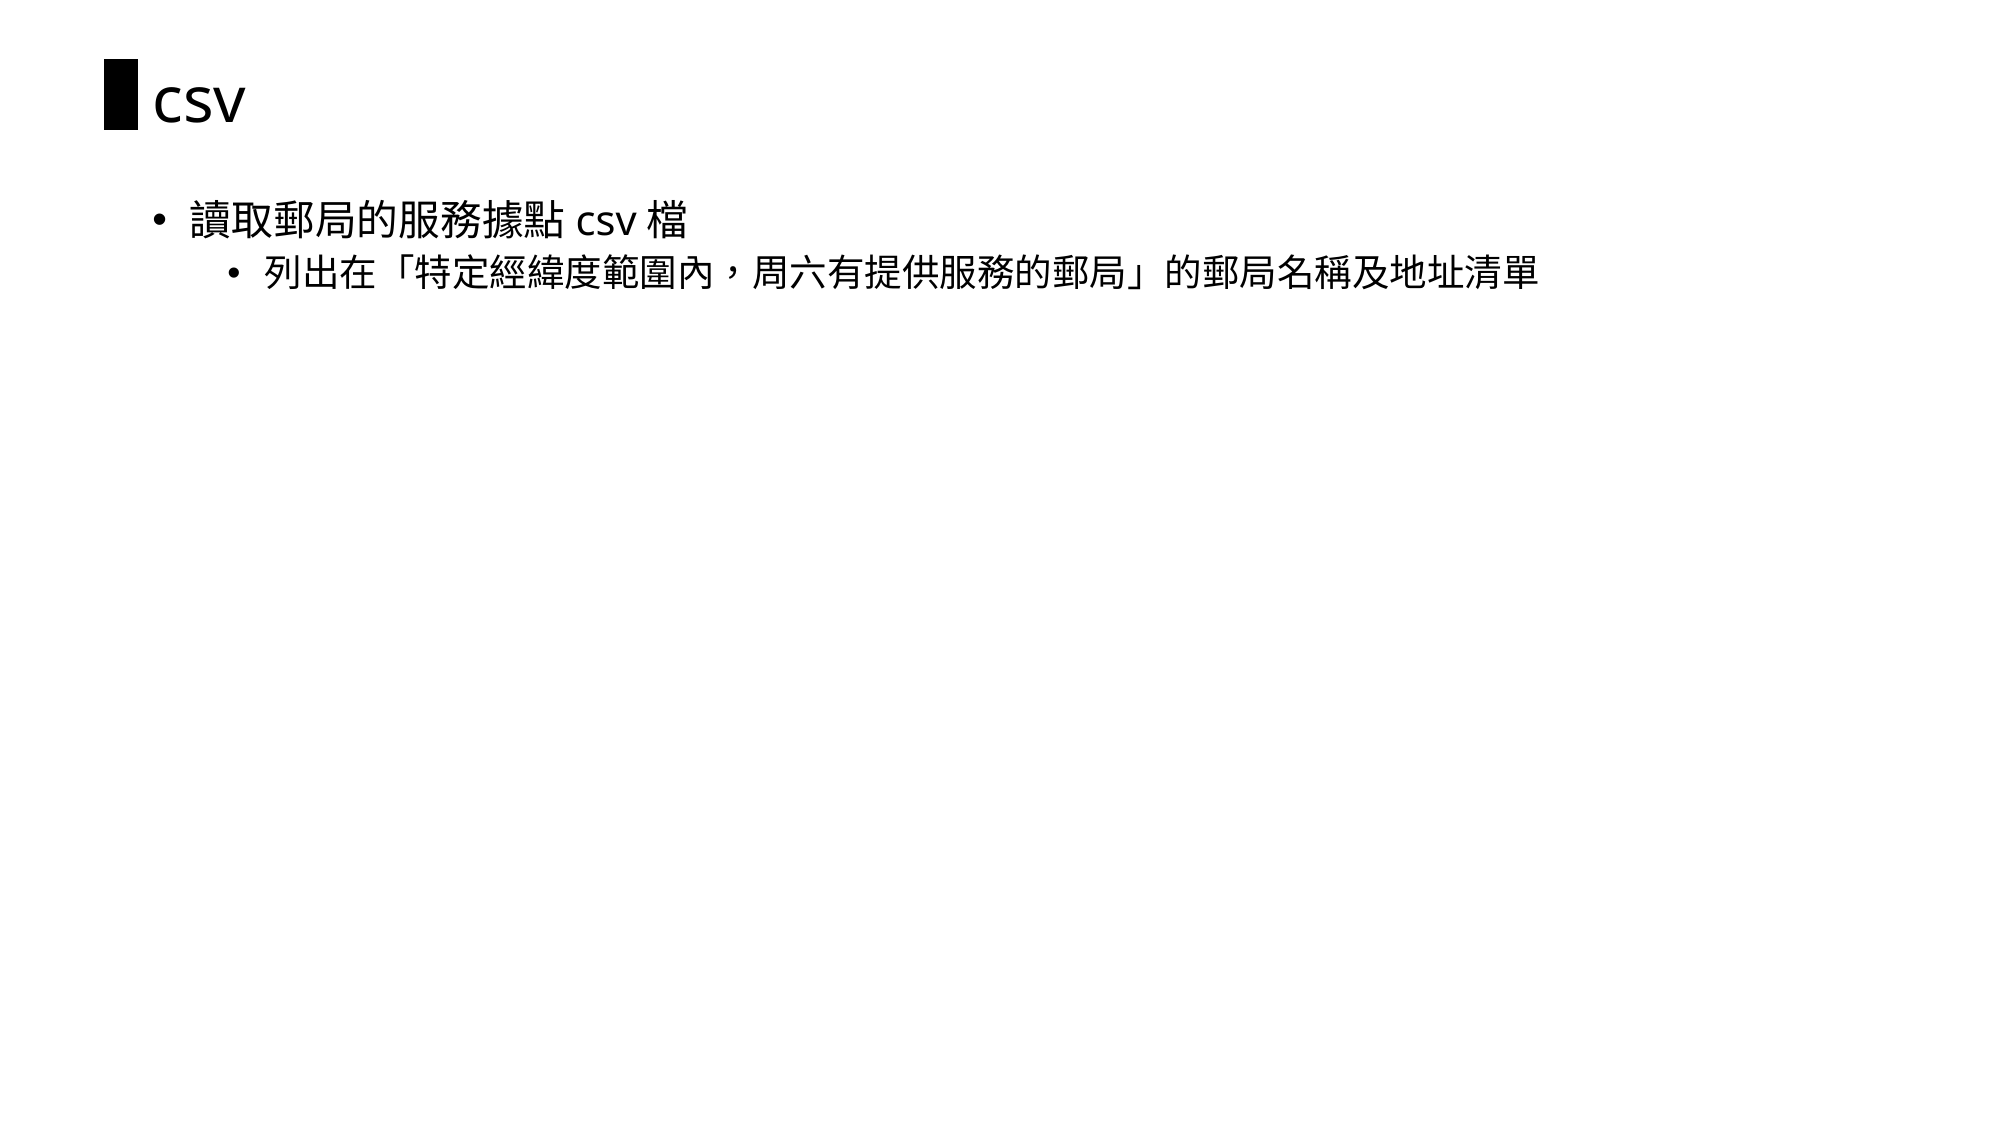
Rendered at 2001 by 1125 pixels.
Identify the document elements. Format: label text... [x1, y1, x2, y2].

title csv [137, 59, 1863, 145]
list 讀取郵局的服務據點csv檔 列出在「特定經緯度範圍內，周六有提供服務的郵局」的郵局名稱及地址清單 [137, 191, 1863, 1014]
